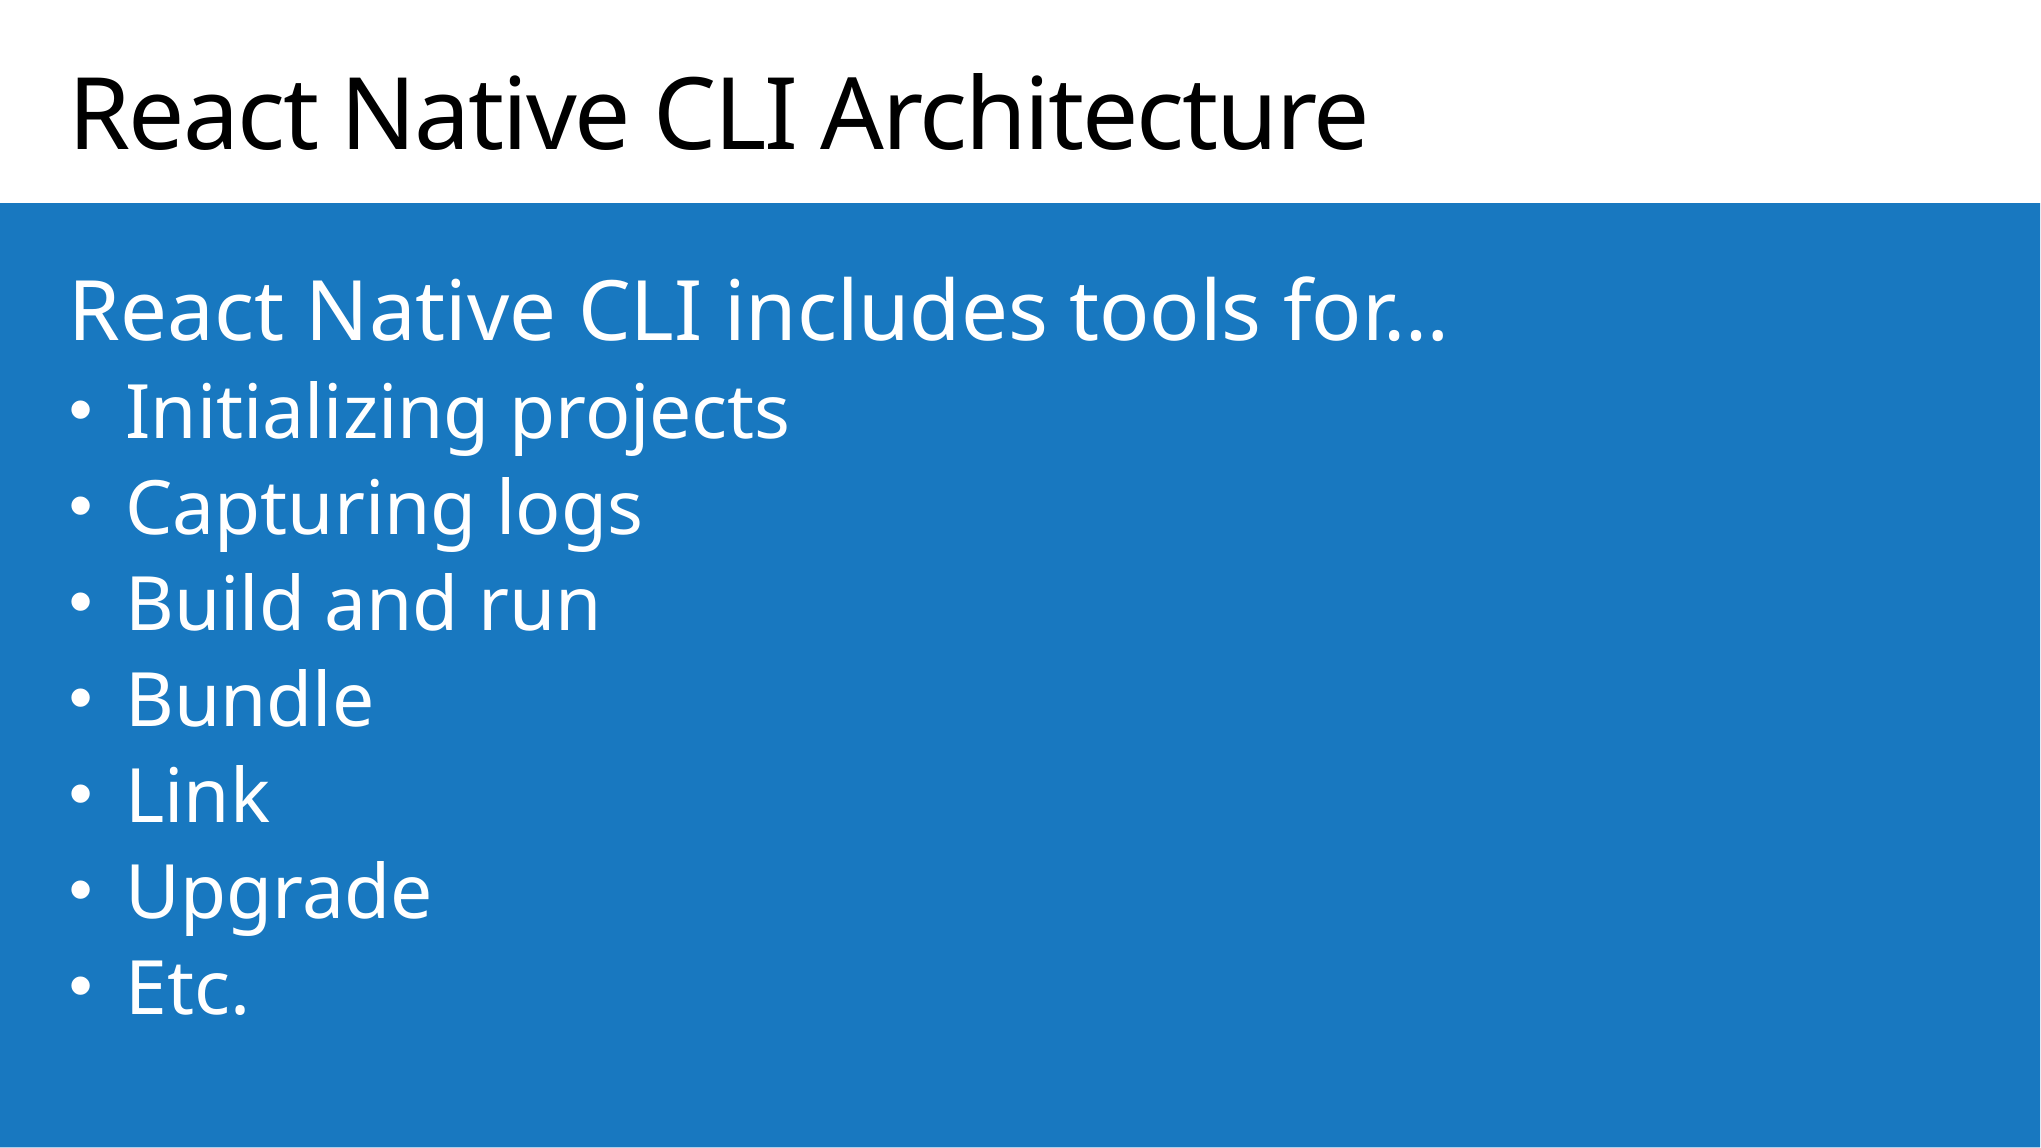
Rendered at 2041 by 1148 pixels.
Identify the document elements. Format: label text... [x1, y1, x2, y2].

list React Native CLI includes tools for… Initializing projects Capturing logs Build and run Bundle Link Upgrade Etc. [45, 253, 1996, 1075]
text_box [0, 202, 2041, 1148]
title React Native CLI Architecture [45, 48, 1996, 199]
